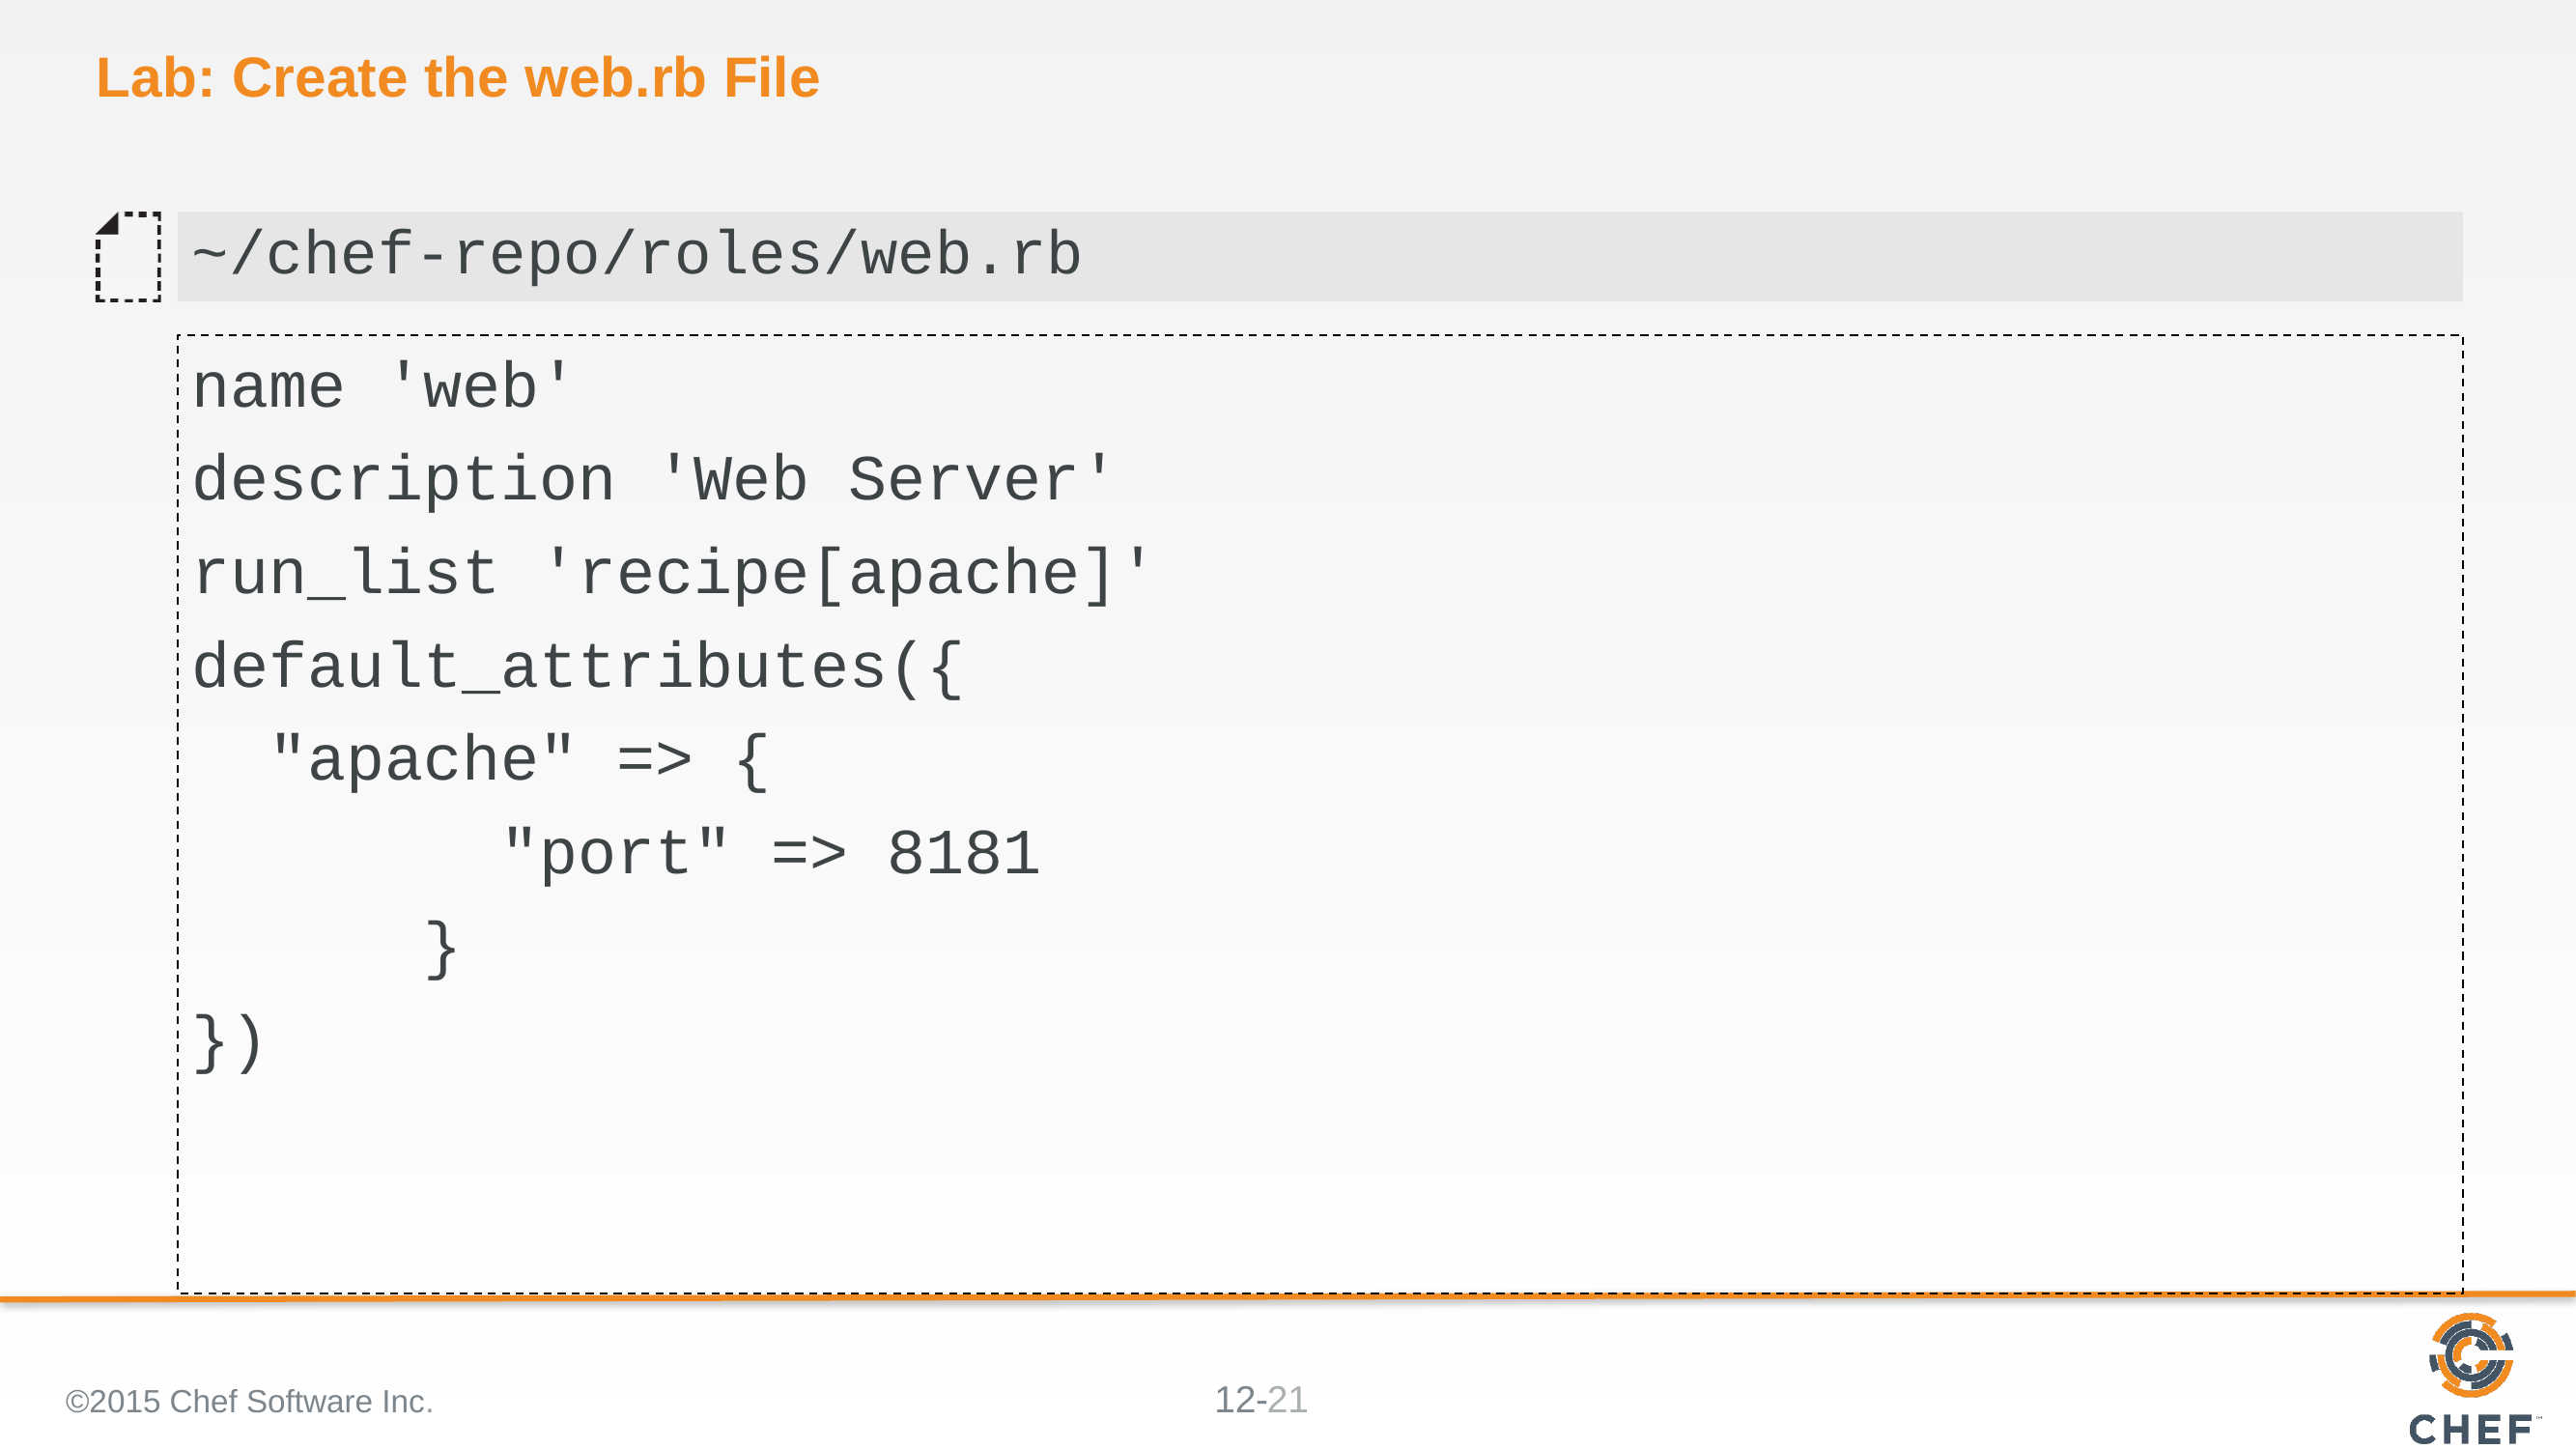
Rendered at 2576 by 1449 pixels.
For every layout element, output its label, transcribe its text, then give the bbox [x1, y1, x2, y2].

footer ©2015 Chef Software Inc. [51, 1359, 952, 1440]
picture [2399, 1297, 2550, 1449]
slide_number 21 [998, 1359, 1578, 1437]
list name 'web' description 'Web Server' run_list 'recipe[apache]' default_attributes({ "apache" => { "port" => 8181 } }) [177, 334, 2464, 1294]
title Lab: Create the web.rb File [96, 48, 2463, 180]
list ~/chef-repo/roles/web.rb [177, 212, 2463, 302]
